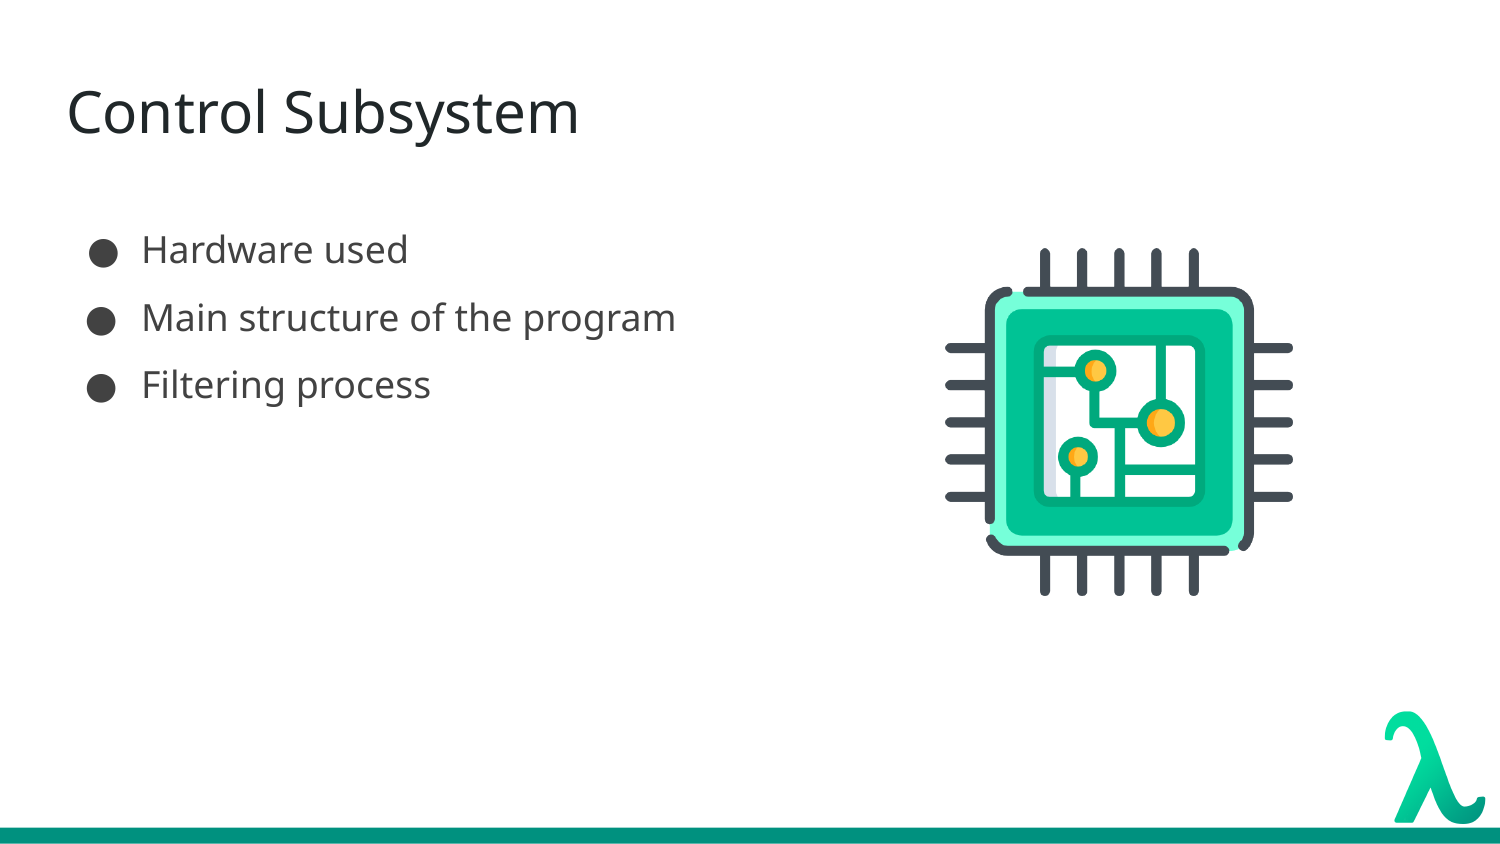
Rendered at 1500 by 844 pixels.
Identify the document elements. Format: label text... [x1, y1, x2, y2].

picture [945, 247, 1294, 596]
title Control Subsystem [51, 60, 1449, 155]
list Hardware used Main structure of the program Filtering process [51, 189, 1449, 750]
picture [1379, 711, 1491, 824]
